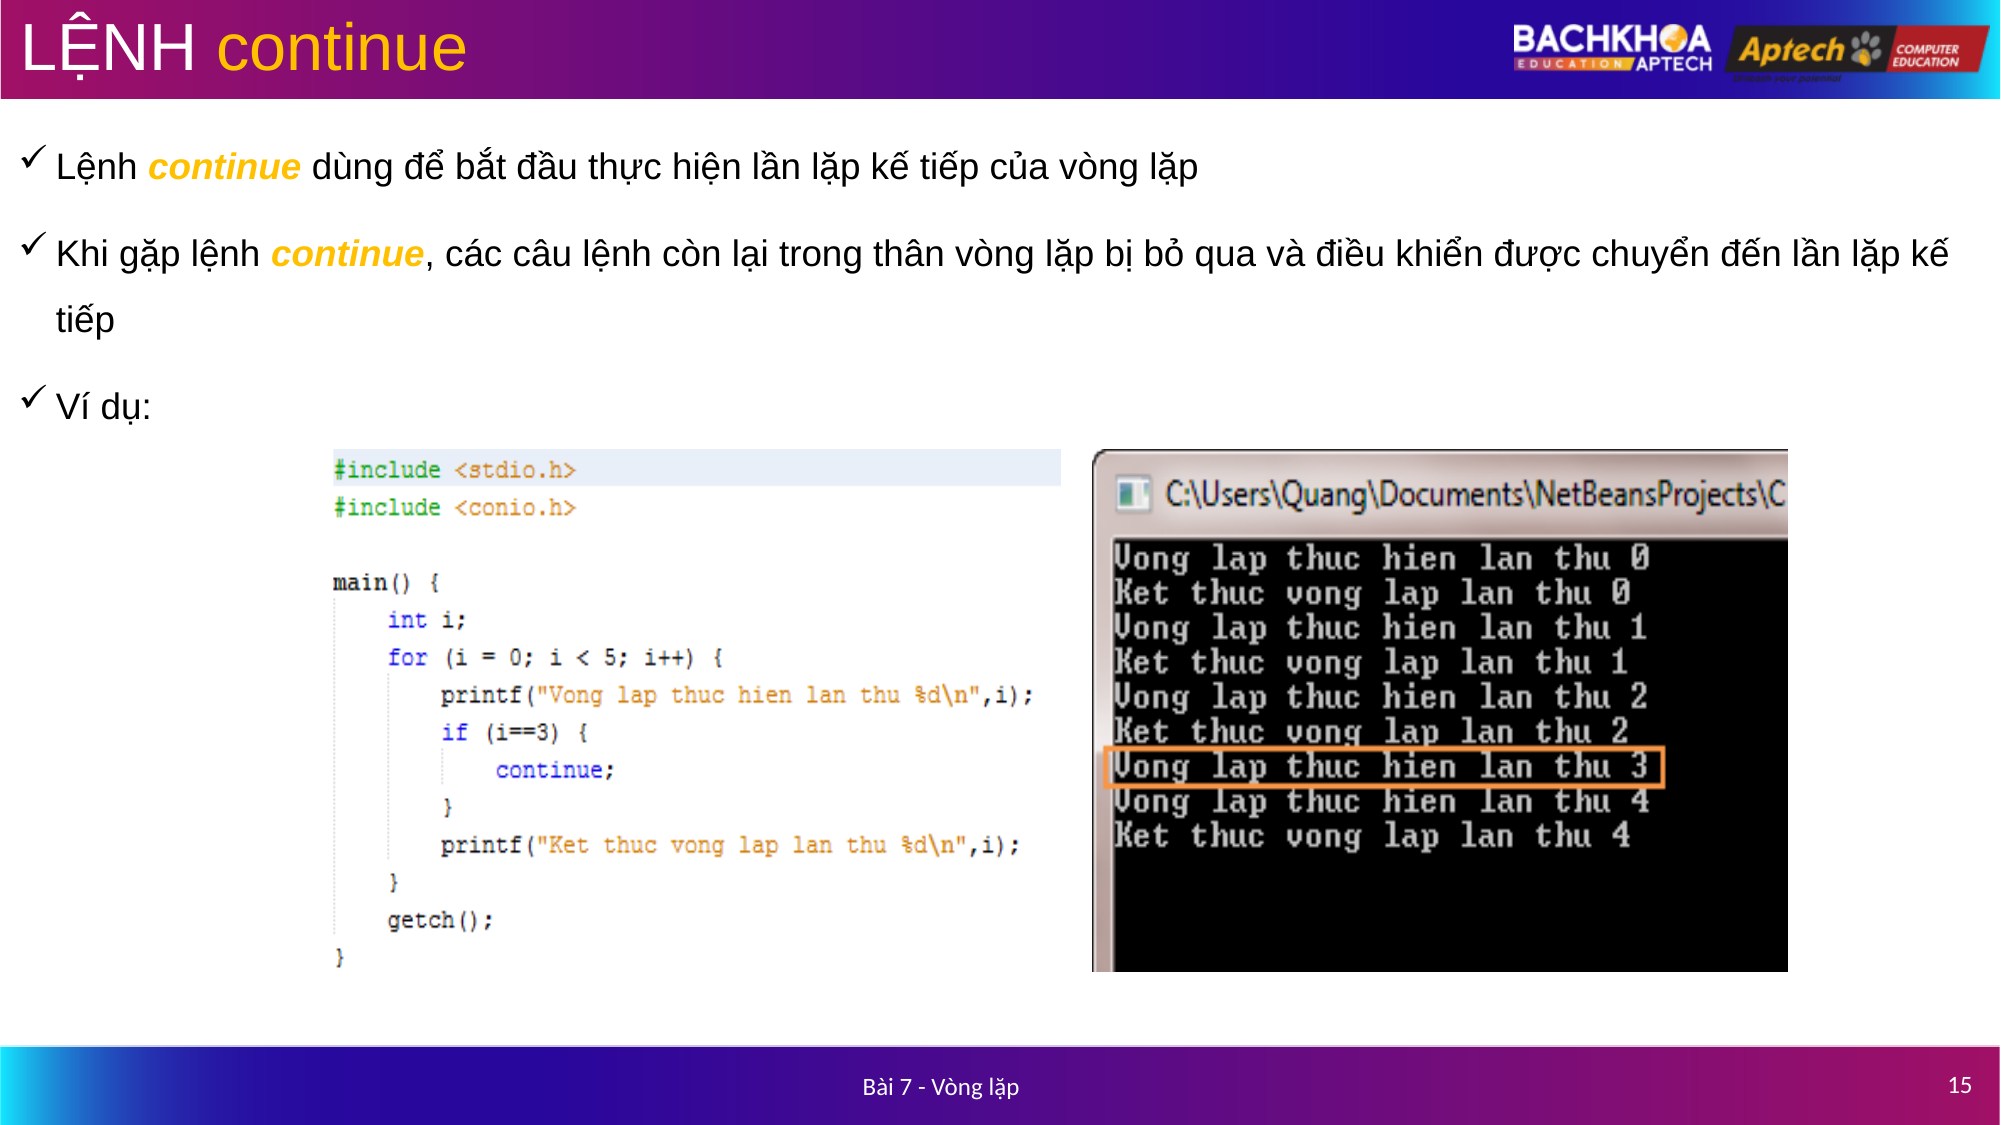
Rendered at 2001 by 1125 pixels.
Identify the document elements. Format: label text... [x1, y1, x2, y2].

title LỆNH continue [4, 5, 1990, 93]
picture [0, 1045, 2000, 1125]
picture [0, 0, 2001, 99]
picture [332, 449, 1061, 972]
picture [1092, 449, 1788, 972]
list Lệnh continue dùng để bắt đầu thực hiện lần lặp kế tiếp của vòng lặp Khi gặp lệnh continue, các câu lệnh còn lại trong thân vòng lặp bị bỏ qua và điều khiển được chuyển đến lần lặp kế tiếp Ví dụ: [3, 113, 1988, 1014]
slide_number 15 [1877, 1053, 1988, 1114]
footer Bài 7 - Vòng lặp [17, 1055, 1865, 1116]
